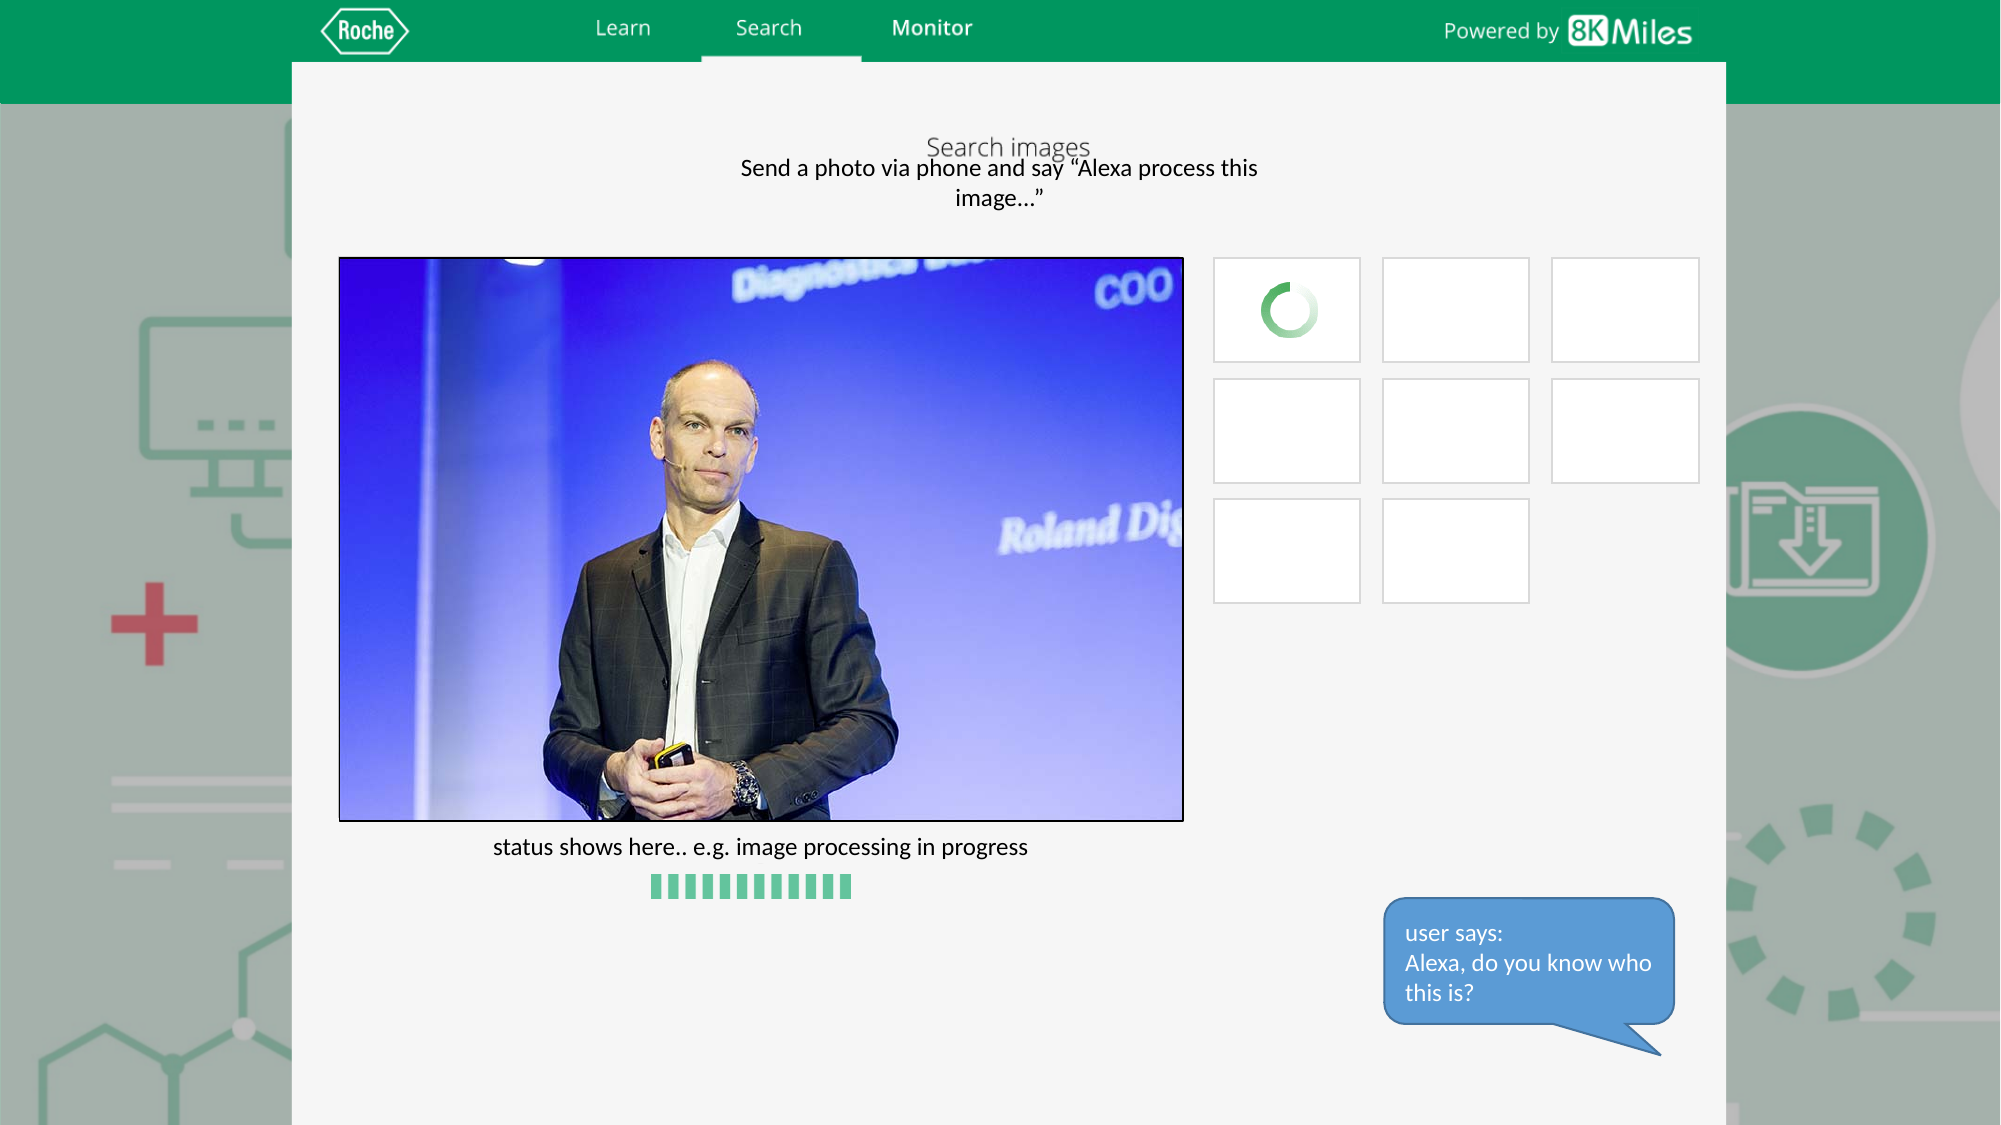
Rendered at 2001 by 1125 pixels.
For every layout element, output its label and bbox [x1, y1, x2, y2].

text_box [1213, 257, 1699, 604]
picture [0, 0, 2001, 1125]
